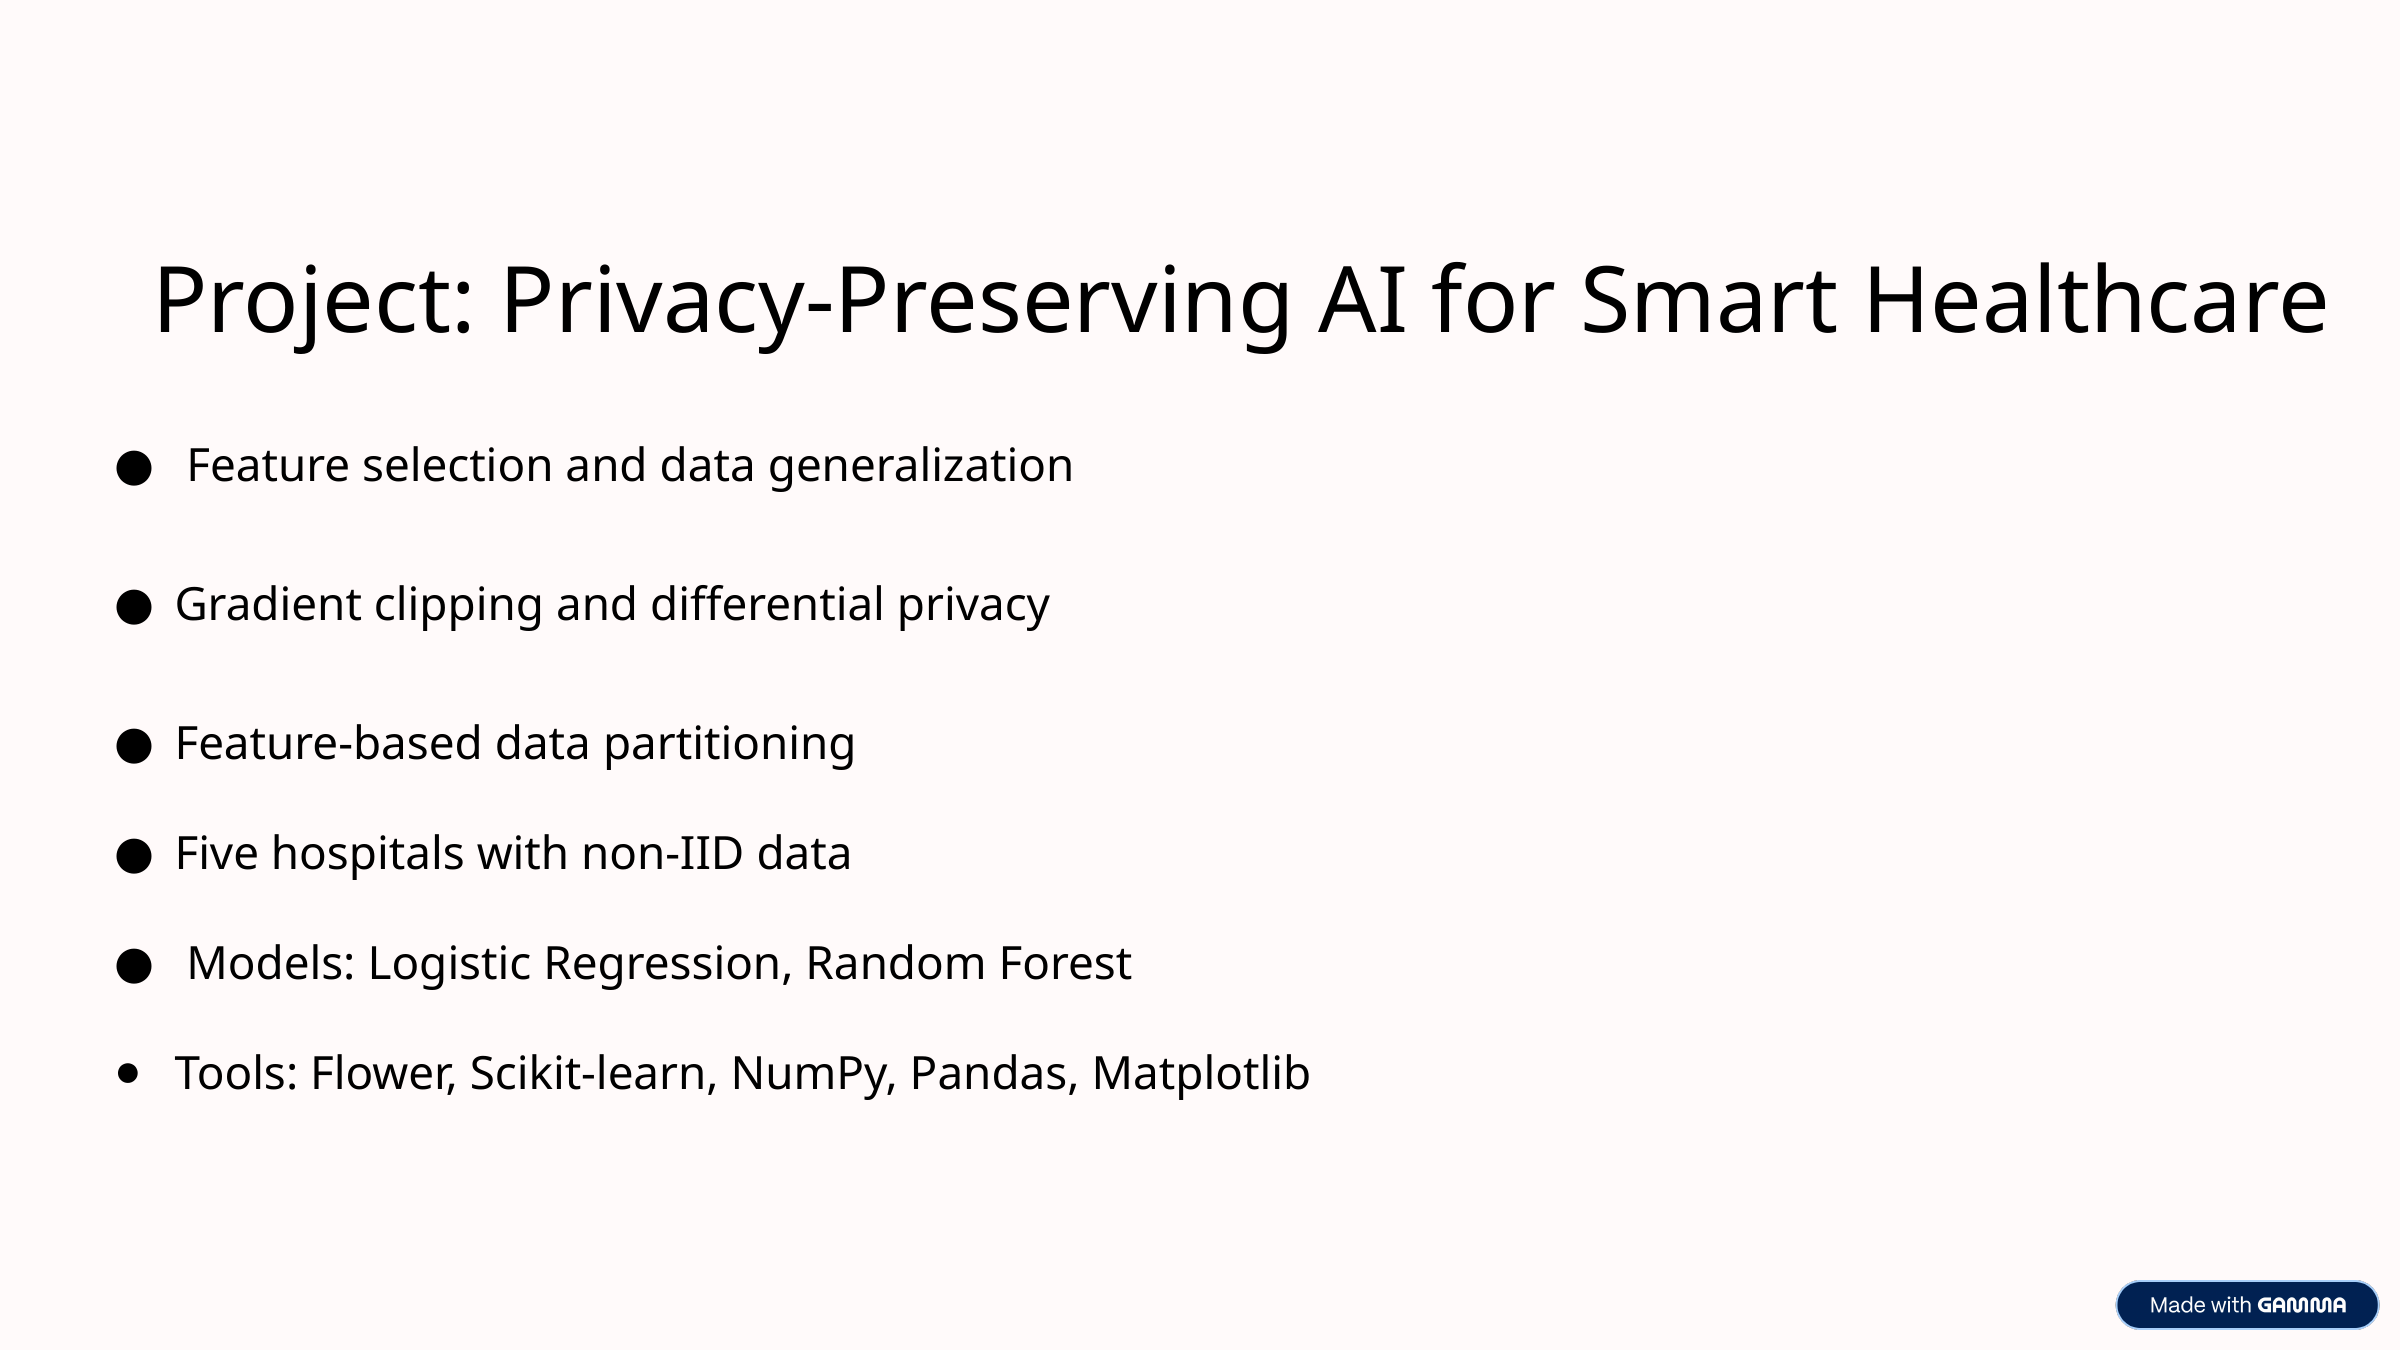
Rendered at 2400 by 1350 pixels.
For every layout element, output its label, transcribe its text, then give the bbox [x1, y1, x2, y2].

picture [2106, 1271, 2389, 1339]
text_box Project: Privacy-Preserving AI for Smart Healthcare Feature selection and data generalization Gradient clipping and differential privacy Feature-based data partitioning Five hospitals with non-IID data Models: Logistic Regression, Random Forest Tools: Flower, Scikit-learn, NumPy, Pandas, Matplotlib [84, 116, 2400, 1114]
